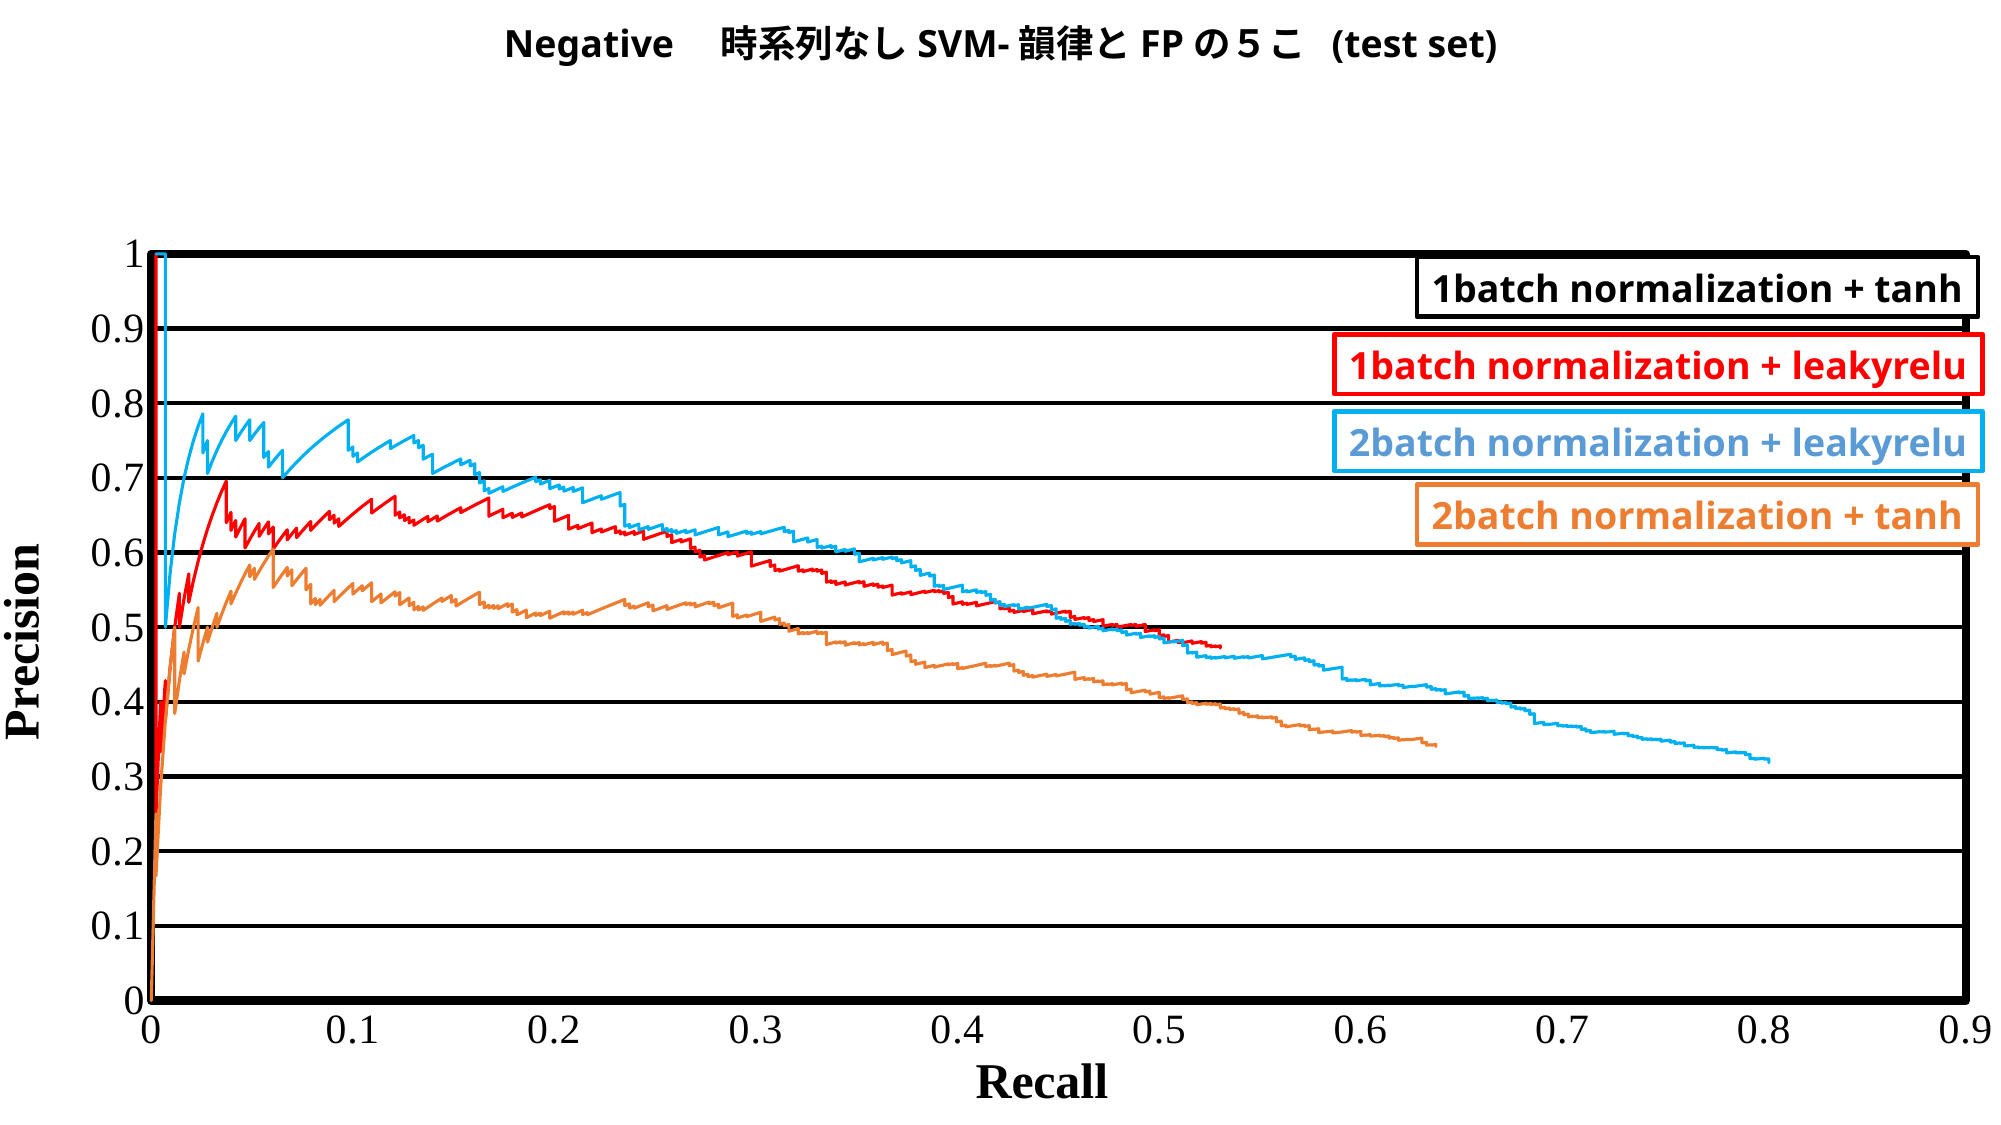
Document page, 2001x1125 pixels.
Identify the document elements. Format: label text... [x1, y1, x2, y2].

text_box Negative 時系列なしSVM-韻律とFPの５こ (test set) [489, 12, 1513, 72]
chart [0, 221, 2000, 1125]
